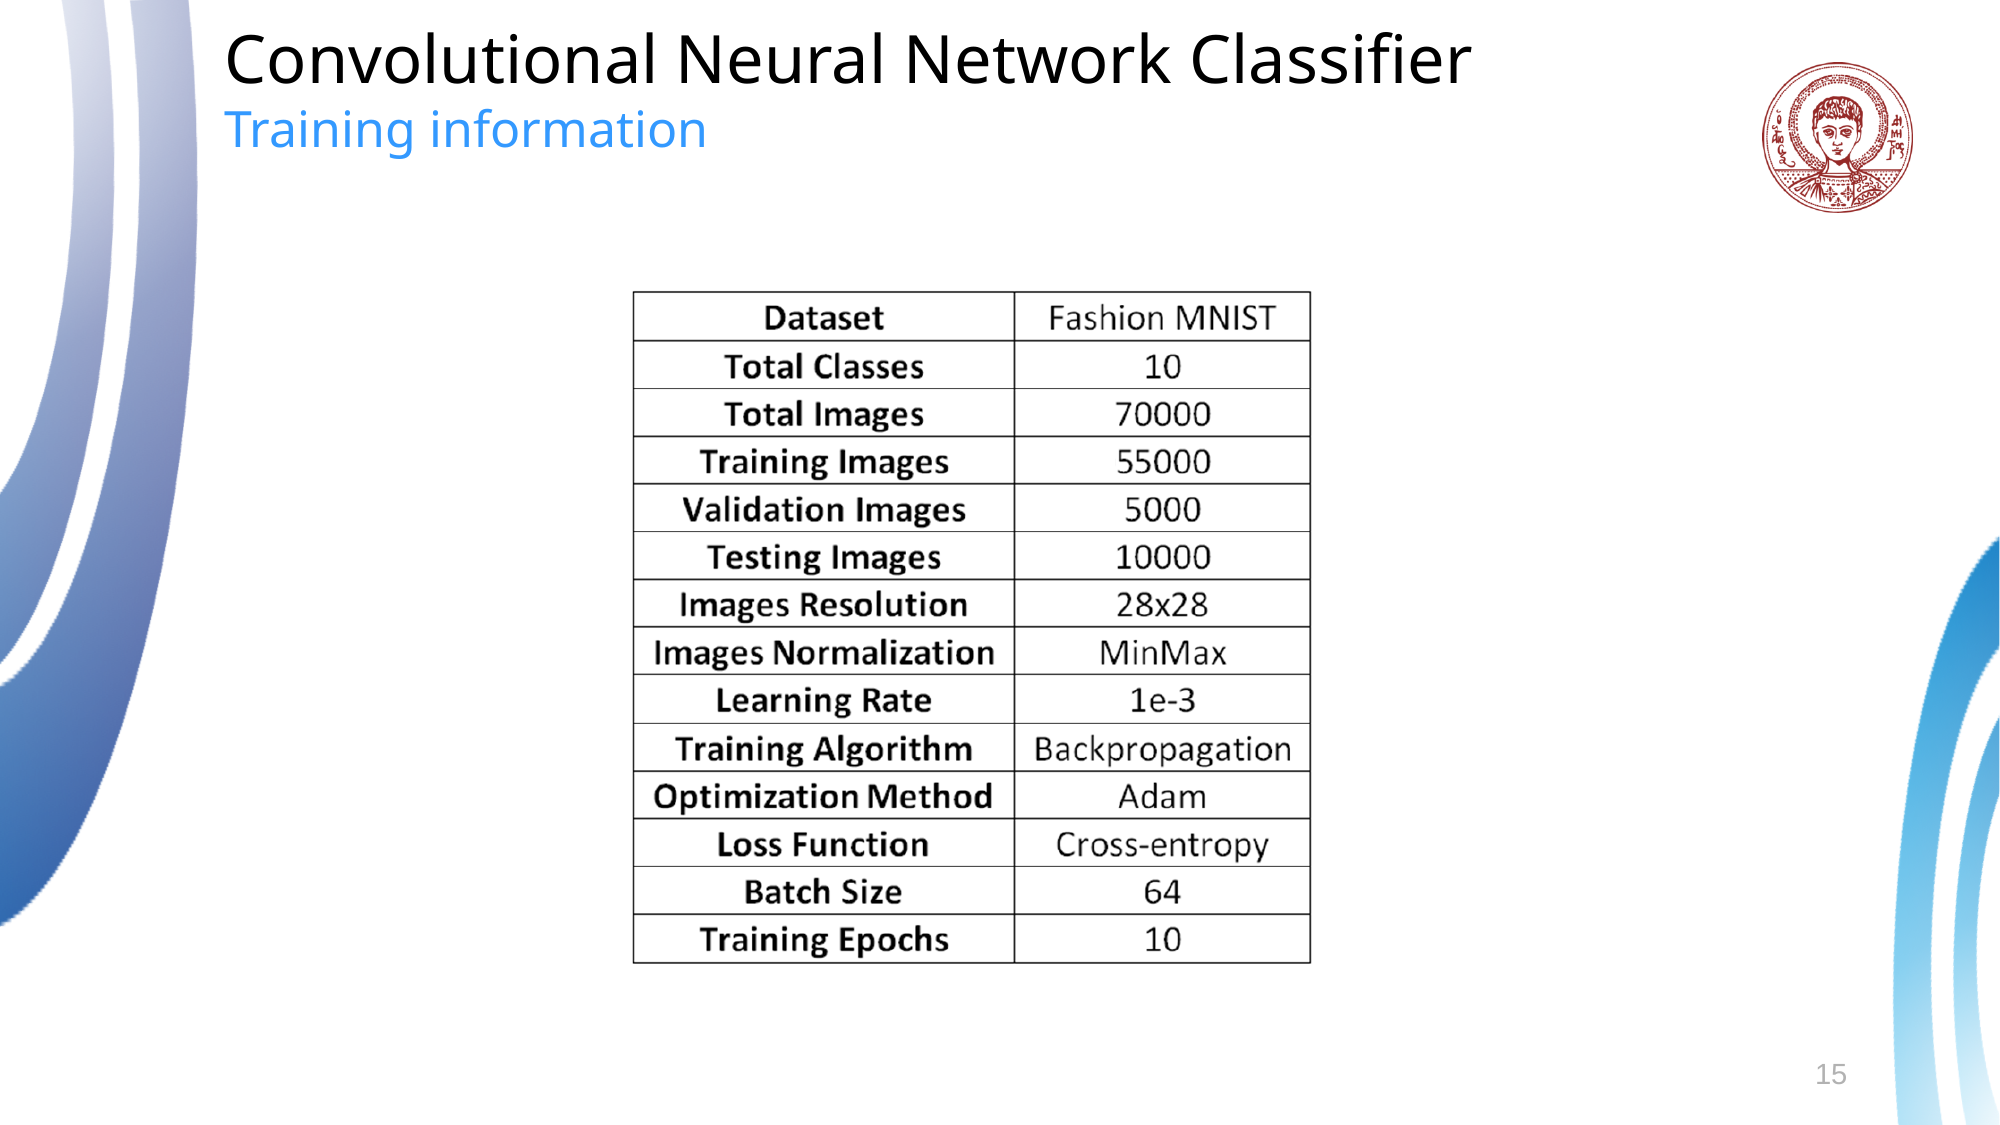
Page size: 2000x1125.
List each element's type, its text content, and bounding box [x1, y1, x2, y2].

slide_number 15 [1412, 1042, 1863, 1103]
picture [0, 0, 2000, 1125]
text_box Convolutional Neural Network Classifier Training information [224, 0, 2000, 175]
